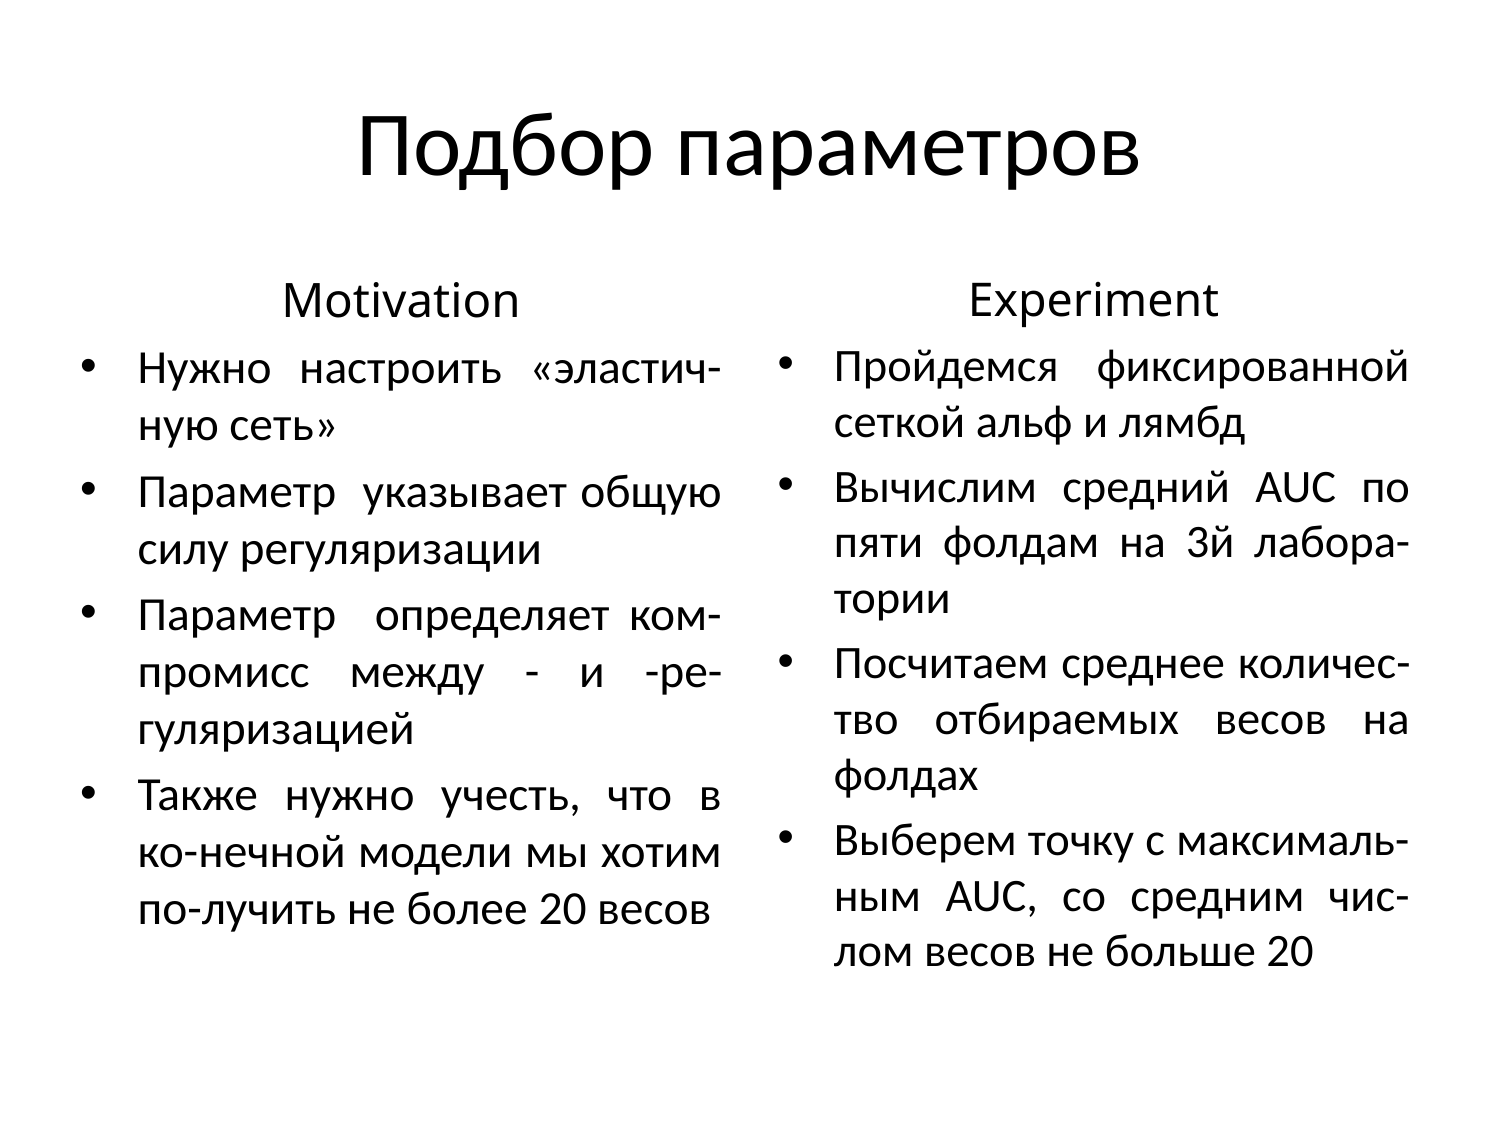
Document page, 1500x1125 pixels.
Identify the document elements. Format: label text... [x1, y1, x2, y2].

title Подбор параметров [75, 45, 1425, 233]
list Experiment Пройдемся фиксированной сеткой альф и лямбд Вычислим средний AUC по пяти фолдам на 3й лабора-тории Посчитаем среднее количес-тво отбираемых весов на фолдах Выберем точку с максималь-ным AUC, со средним чис-лом весов не больше 20 [762, 262, 1425, 1005]
